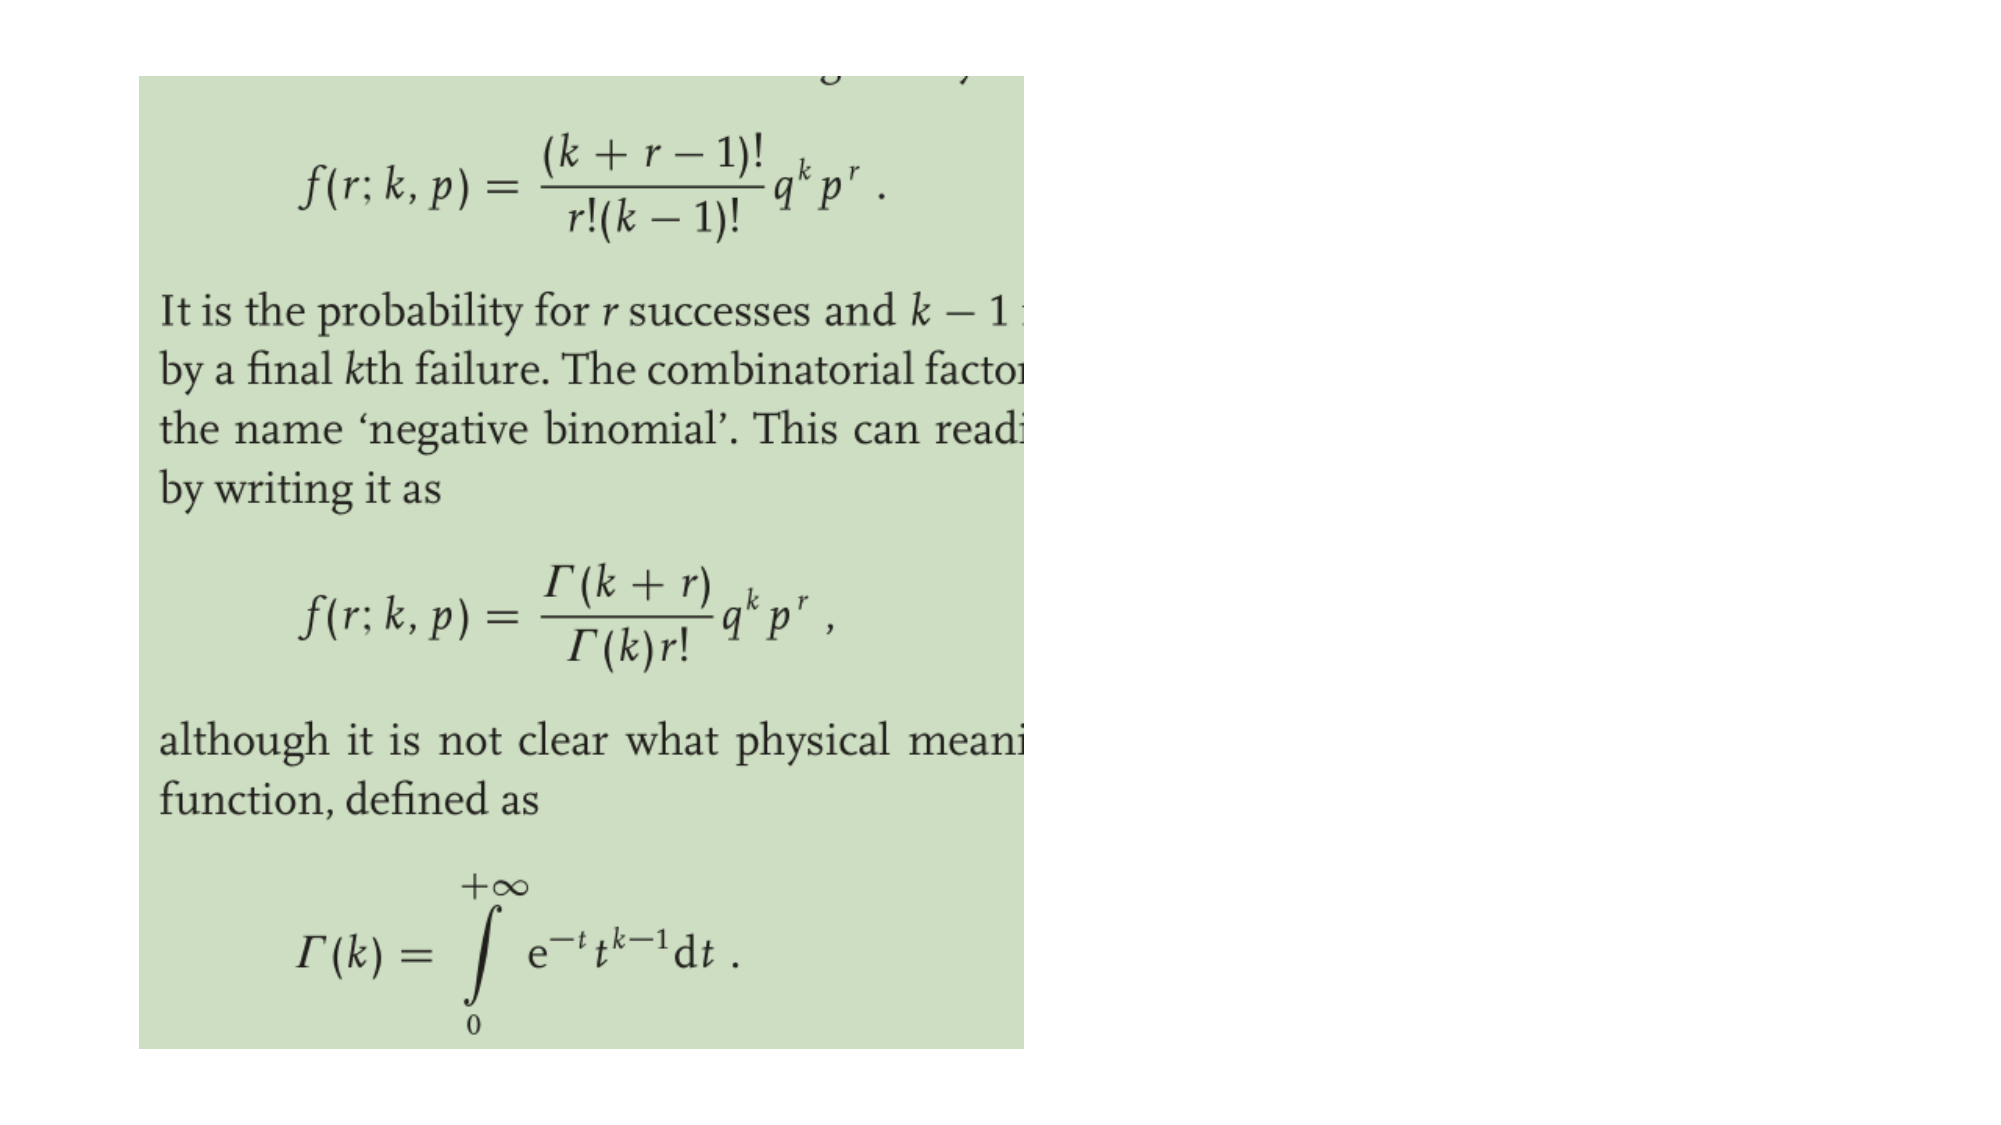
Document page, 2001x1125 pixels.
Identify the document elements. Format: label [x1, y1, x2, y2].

picture [138, 76, 1024, 1049]
